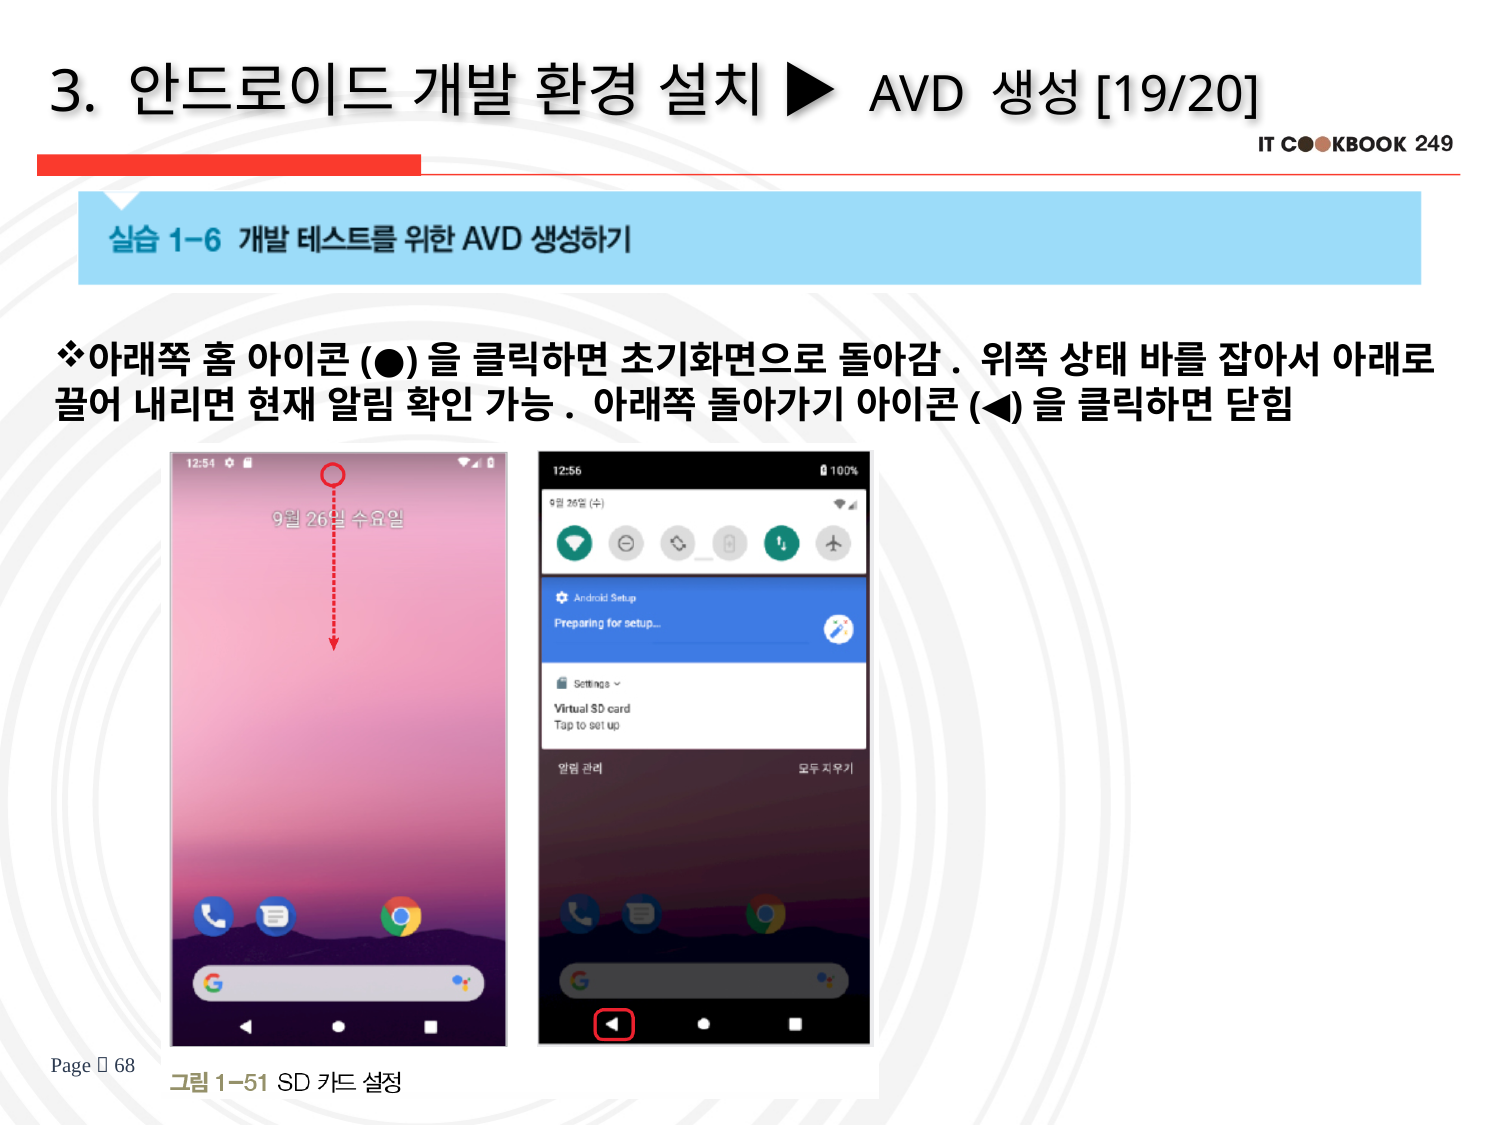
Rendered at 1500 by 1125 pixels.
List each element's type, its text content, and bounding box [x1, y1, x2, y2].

title 3. 안드로이드 개발 환경 설치 ▶ AVD 생성[19/20] [48, 53, 1448, 161]
list 아래쪽 홈 아이콘(●)을 클릭하면 초기화면으로 돌아감. 위쪽 상태 바를 잡아서 아래로 끌어 내리면 현재 알림 확인 가능. 아래쪽 돌아가기 아이콘(◀)을 클릭하면 닫힘 [54, 335, 1469, 1051]
picture [0, 35, 1500, 1125]
